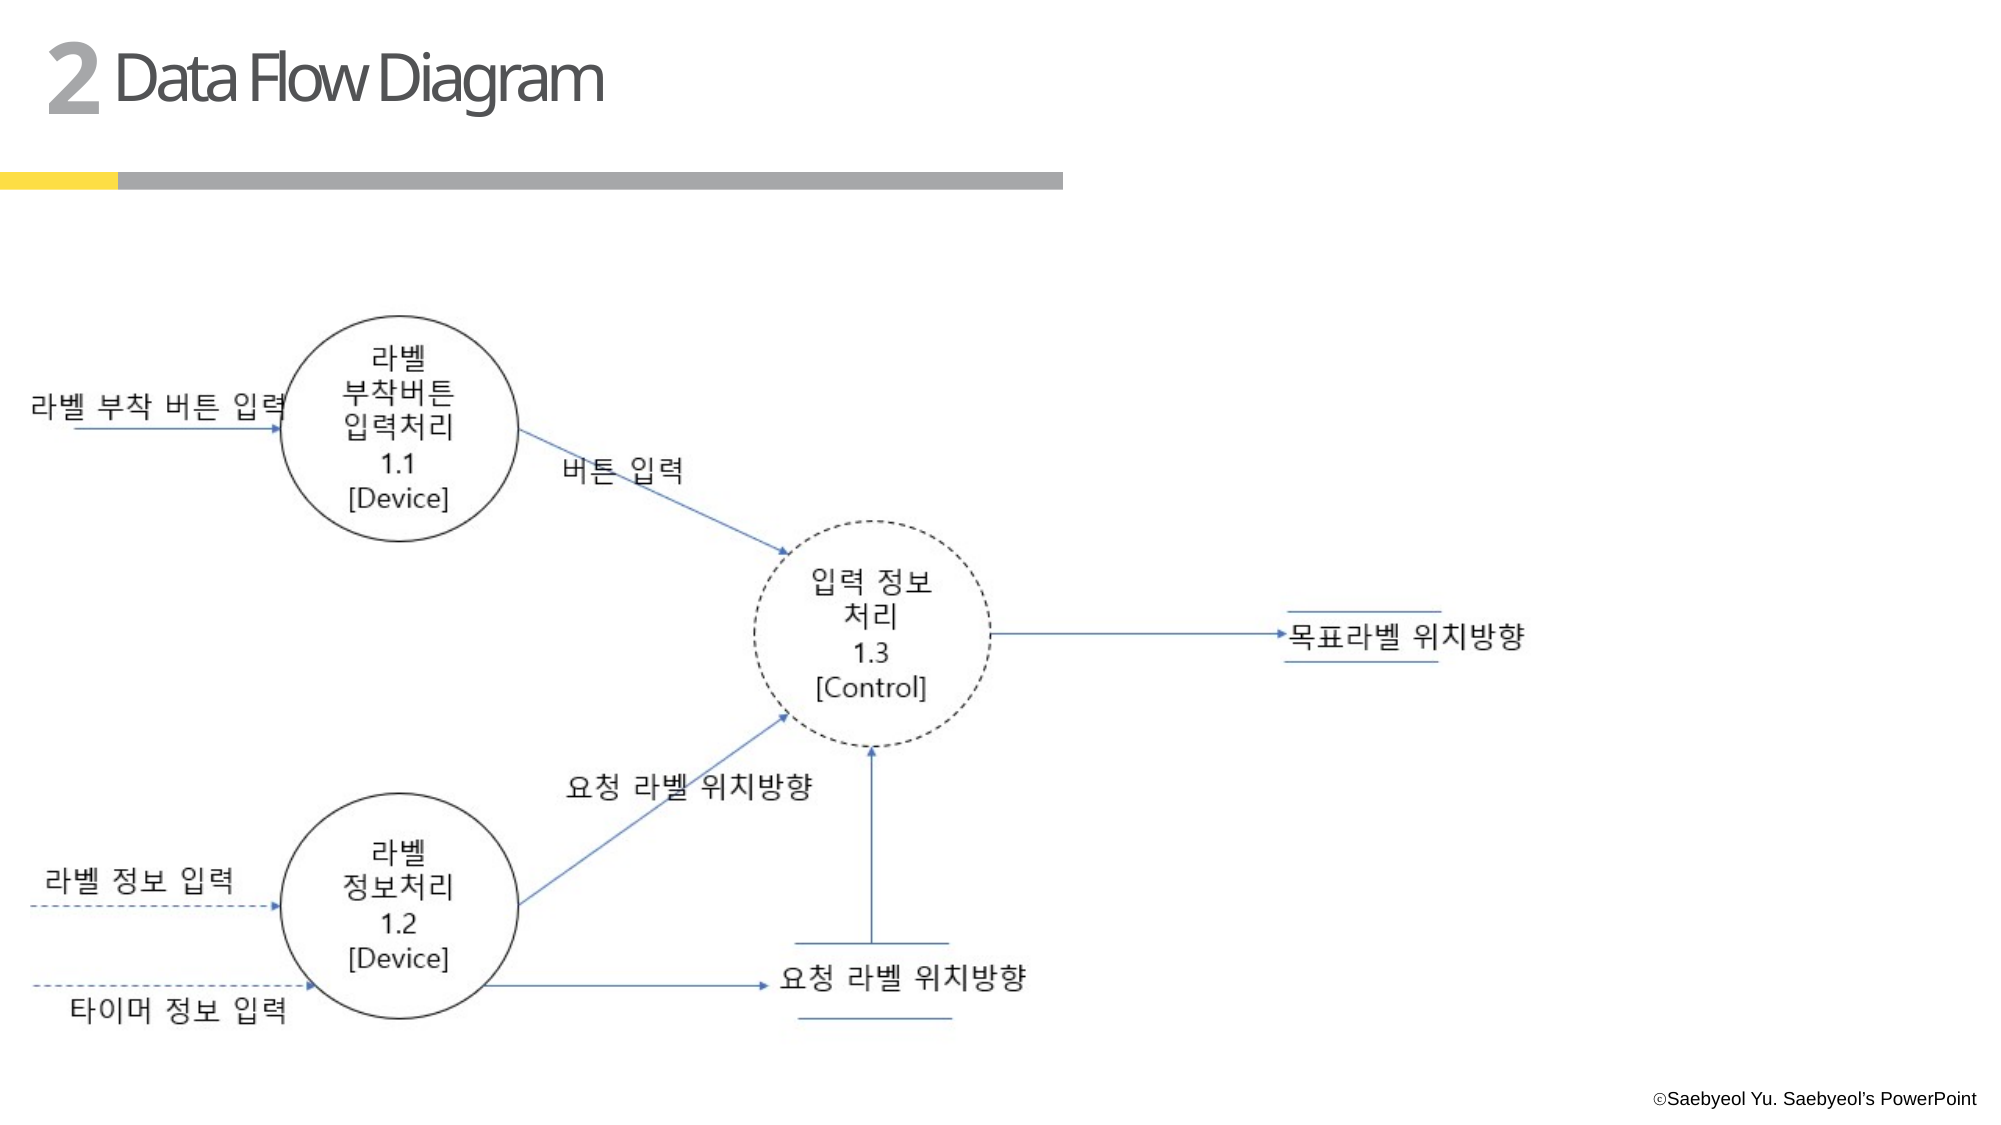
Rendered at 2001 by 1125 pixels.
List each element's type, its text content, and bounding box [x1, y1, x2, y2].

text_box 2 [30, 7, 118, 143]
text_box Data Flow Diagram [118, 27, 624, 123]
picture [30, 217, 1548, 1073]
text_box [0, 171, 119, 191]
text_box [119, 171, 1064, 191]
